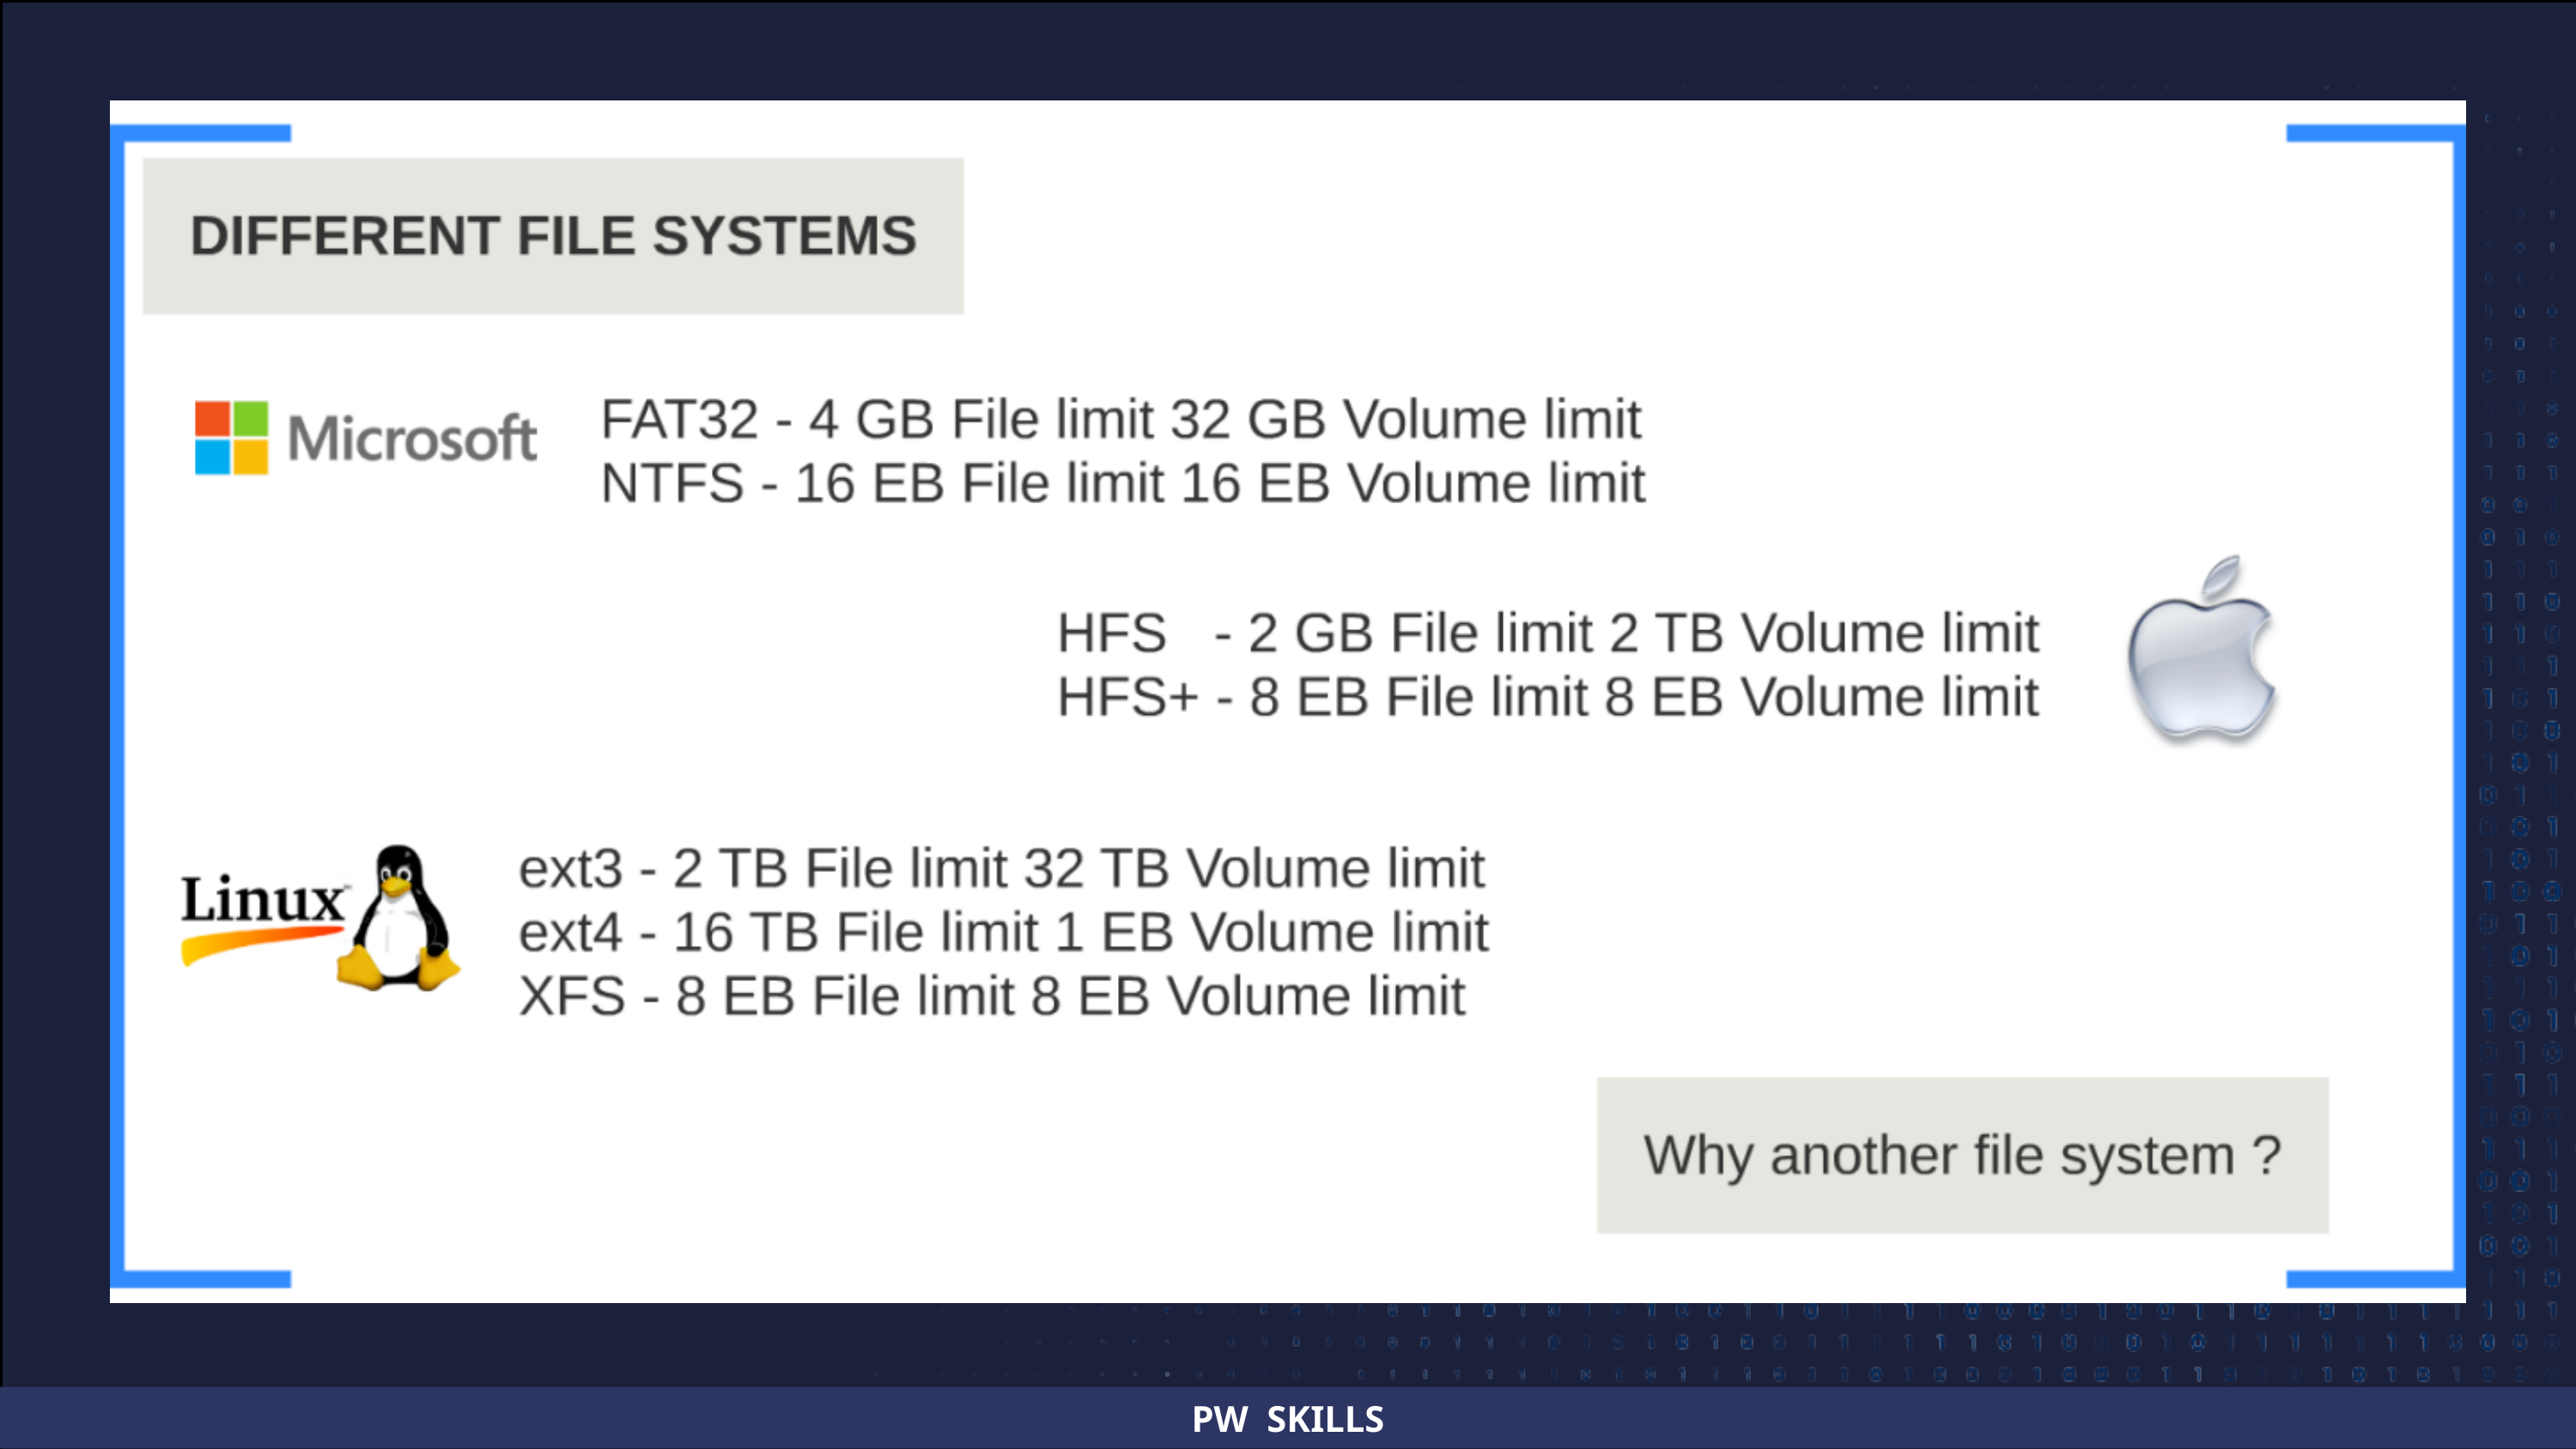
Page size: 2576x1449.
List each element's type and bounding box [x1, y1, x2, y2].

picture [109, 85, 2576, 1385]
